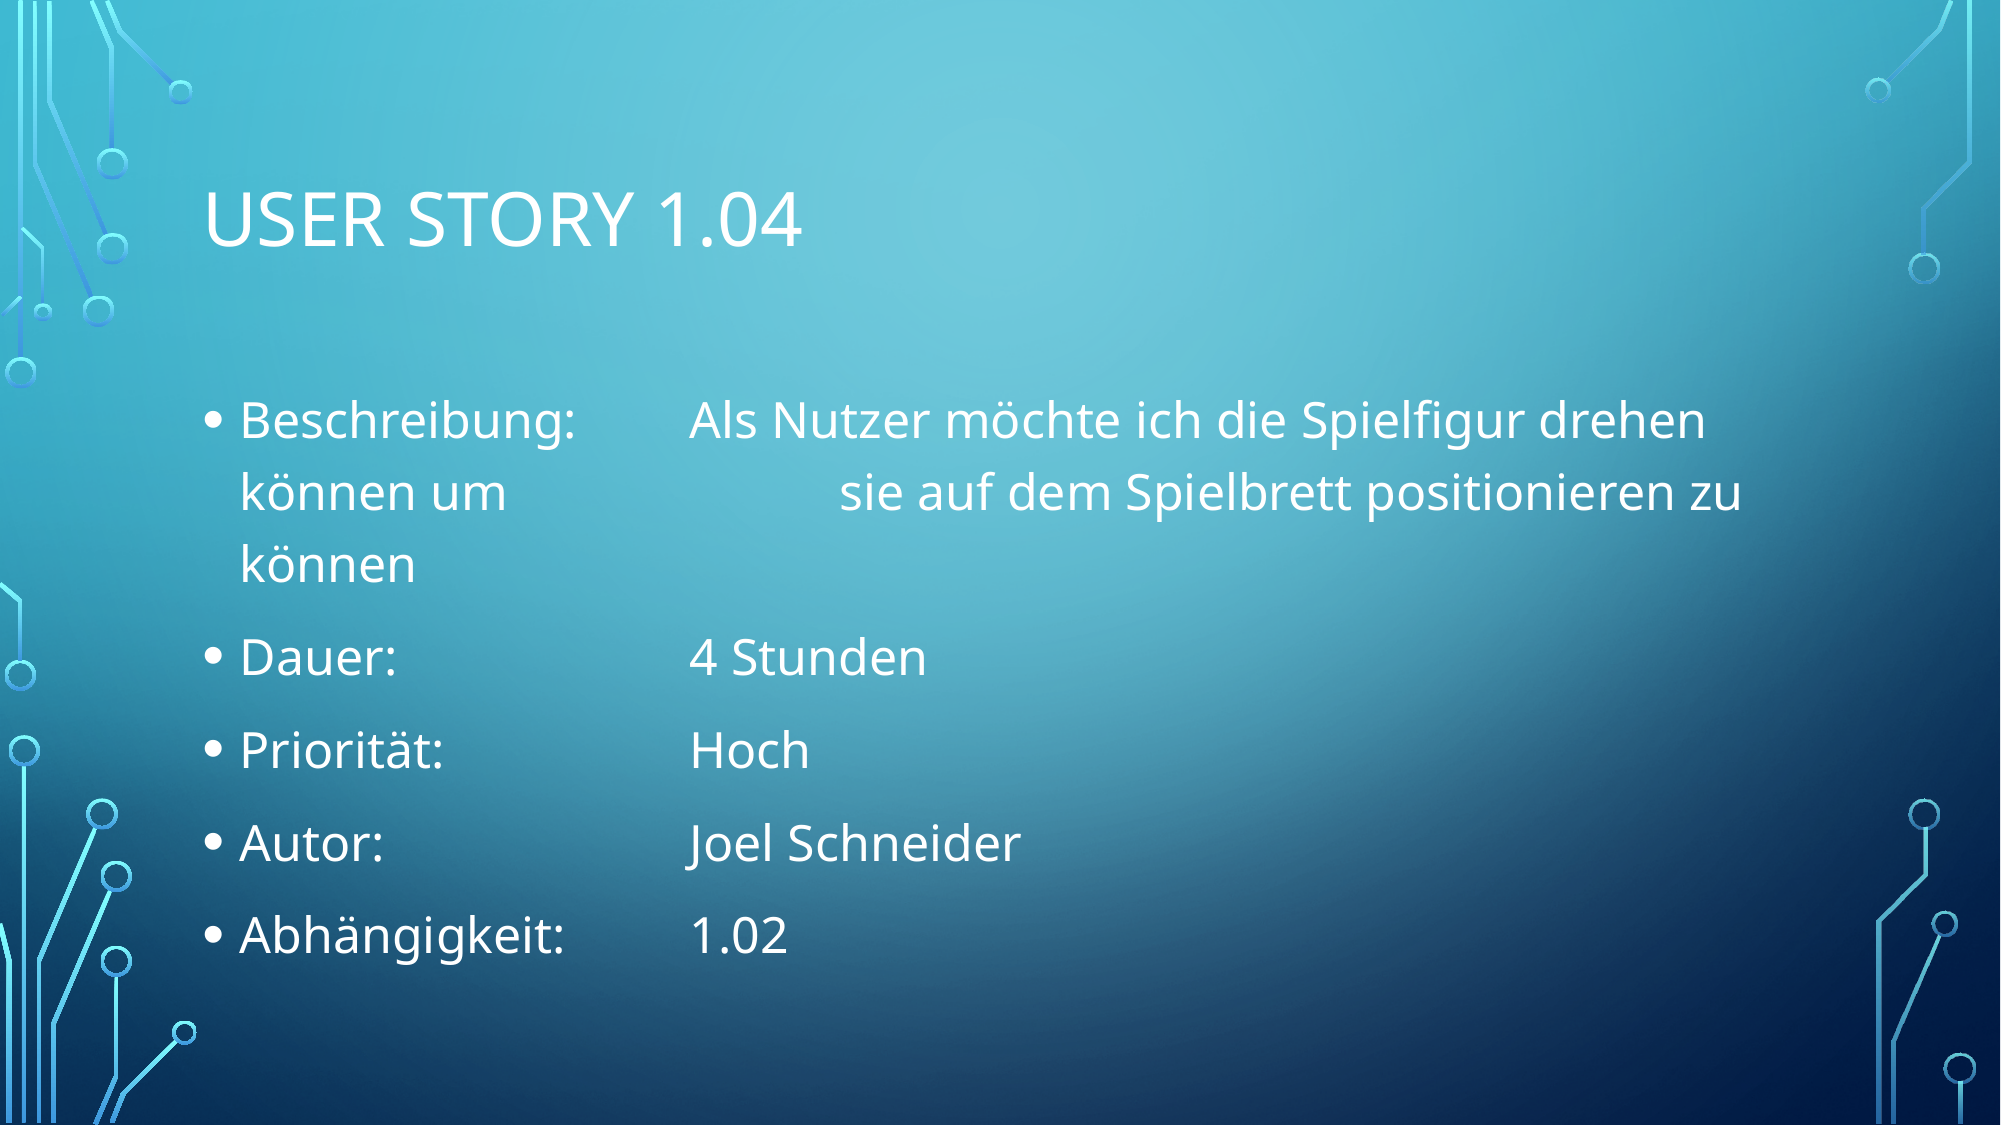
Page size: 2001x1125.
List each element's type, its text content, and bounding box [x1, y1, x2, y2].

list Beschreibung: Als Nutzer möchte ich die Spielfigur drehen können um sie auf dem Spielbrett positionieren zu können Dauer: 4 Stunden Priorität: Hoch Autor: Joel Schneider Abhängigkeit: 1.02 [187, 369, 1813, 950]
title User story 1.04 [187, 101, 1813, 344]
